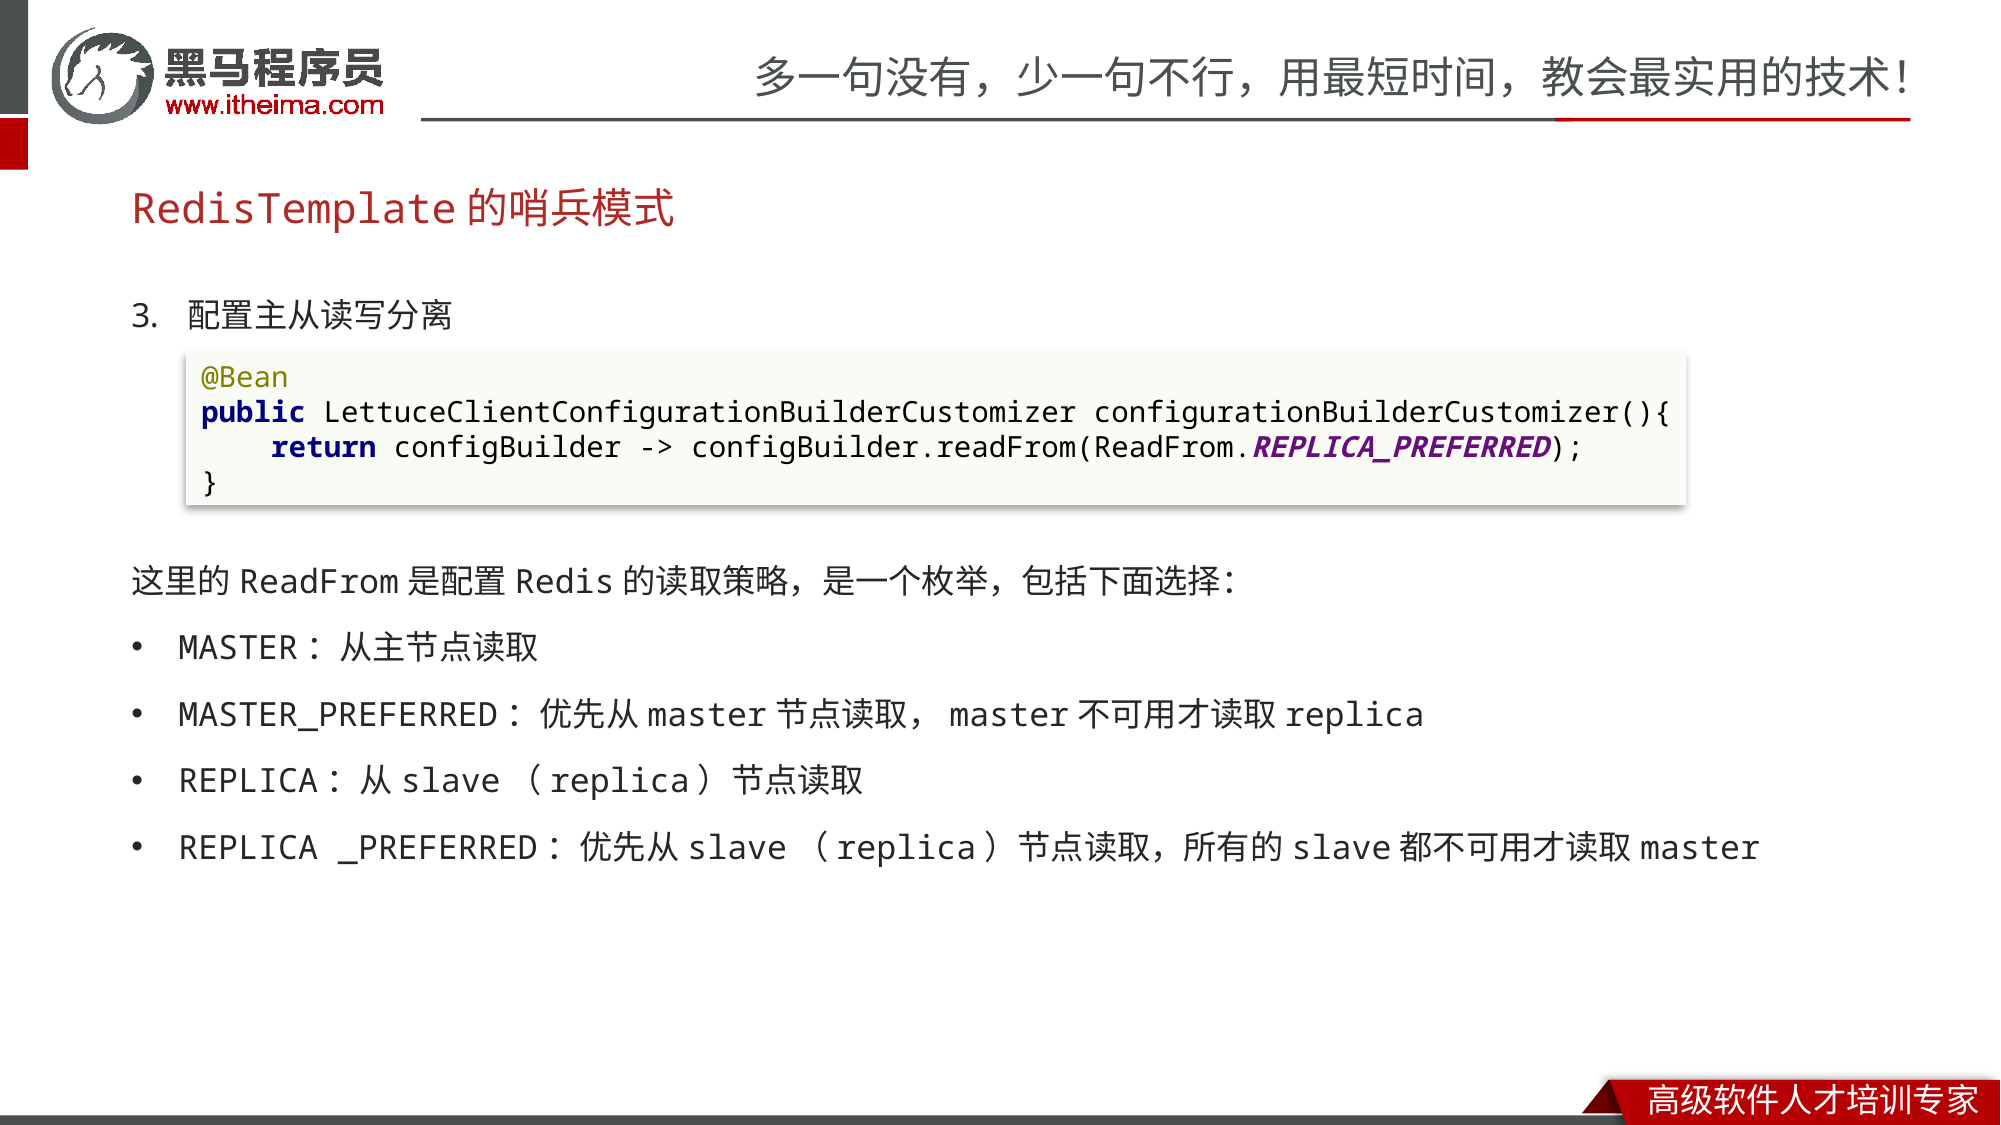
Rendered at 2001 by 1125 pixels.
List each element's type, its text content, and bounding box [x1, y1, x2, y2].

list 配置主从读写分离 这里的ReadFrom是配置Redis的读取策略，是一个枚举，包括下面选择： MASTER：从主节点读取 MASTER_PREFERRED：优先从master节点读取，master不可用才读取replica REPLICA：从slave（replica）节点读取 REPLICA _PREFERRED：优先从slave（replica）节点读取，所有的slave都不可用才读取master [116, 266, 1872, 900]
title RedisTemplate的哨兵模式 [116, 164, 1872, 250]
picture [50, 26, 384, 125]
text_box @Bean public LettuceClientConfigurationBuilderCustomizer configurationBuilderCustomizer(){ return configBuilder -> configBuilder.readFrom(ReadFrom.REPLICA_PREFERRED); } [186, 350, 1687, 506]
